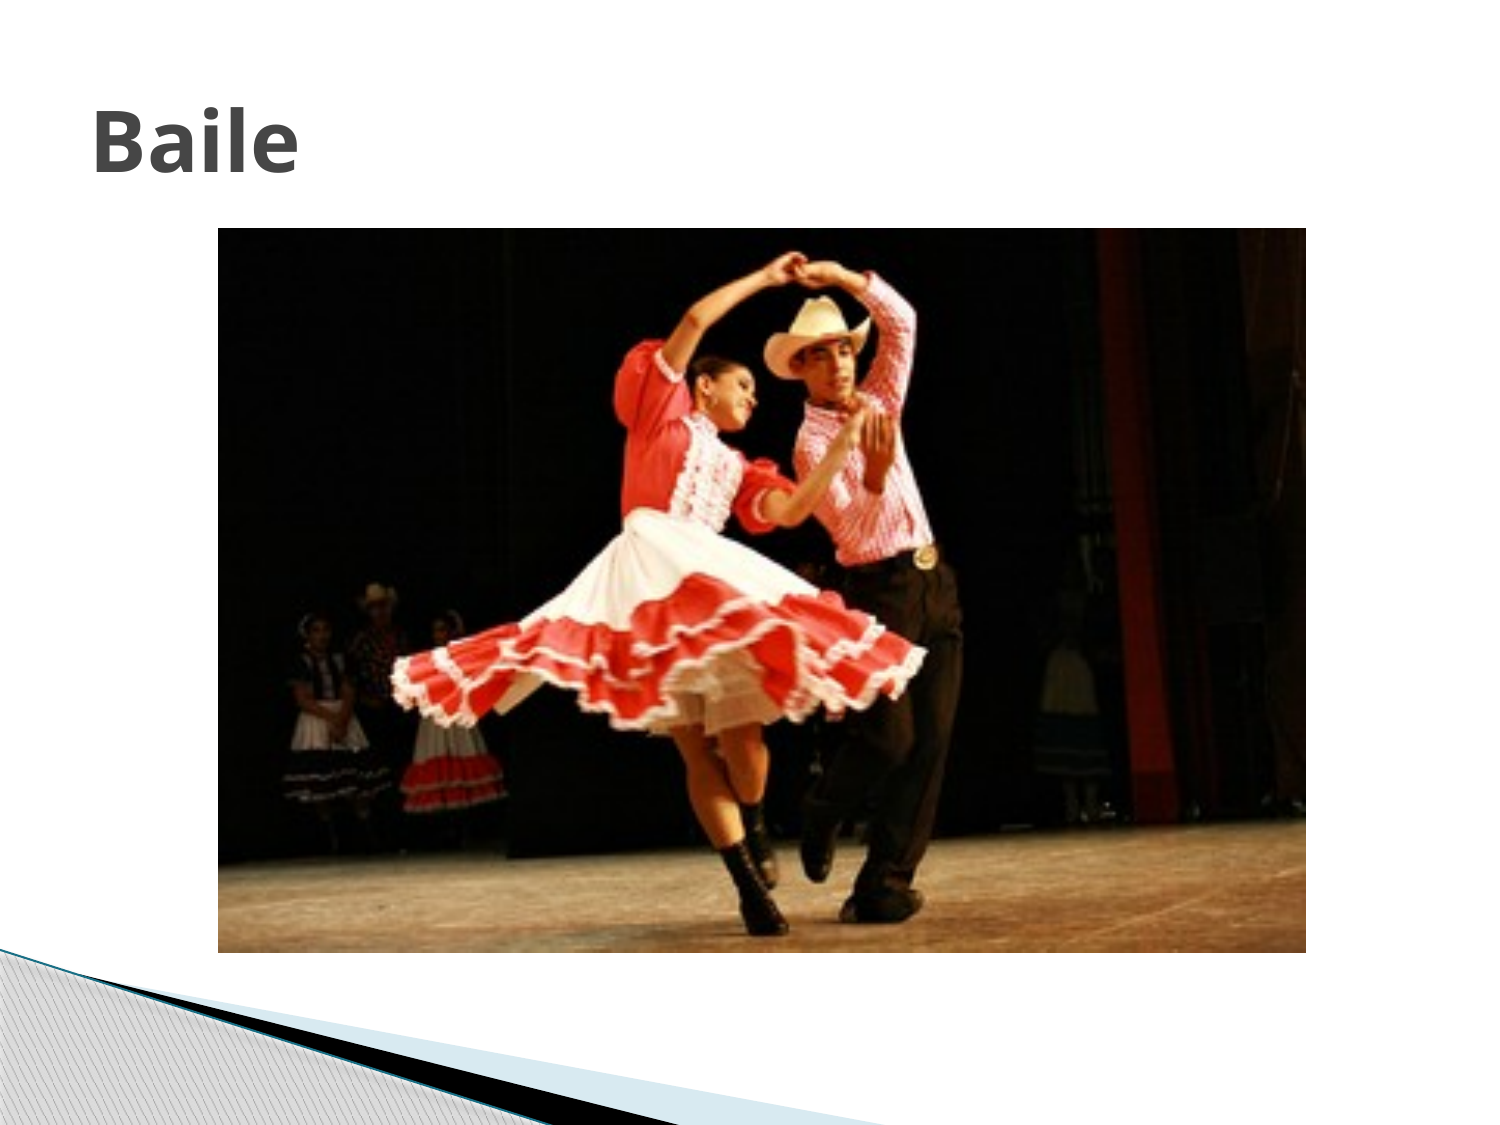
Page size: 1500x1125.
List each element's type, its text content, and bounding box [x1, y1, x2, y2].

title Baile [75, 45, 1425, 233]
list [218, 228, 1306, 953]
